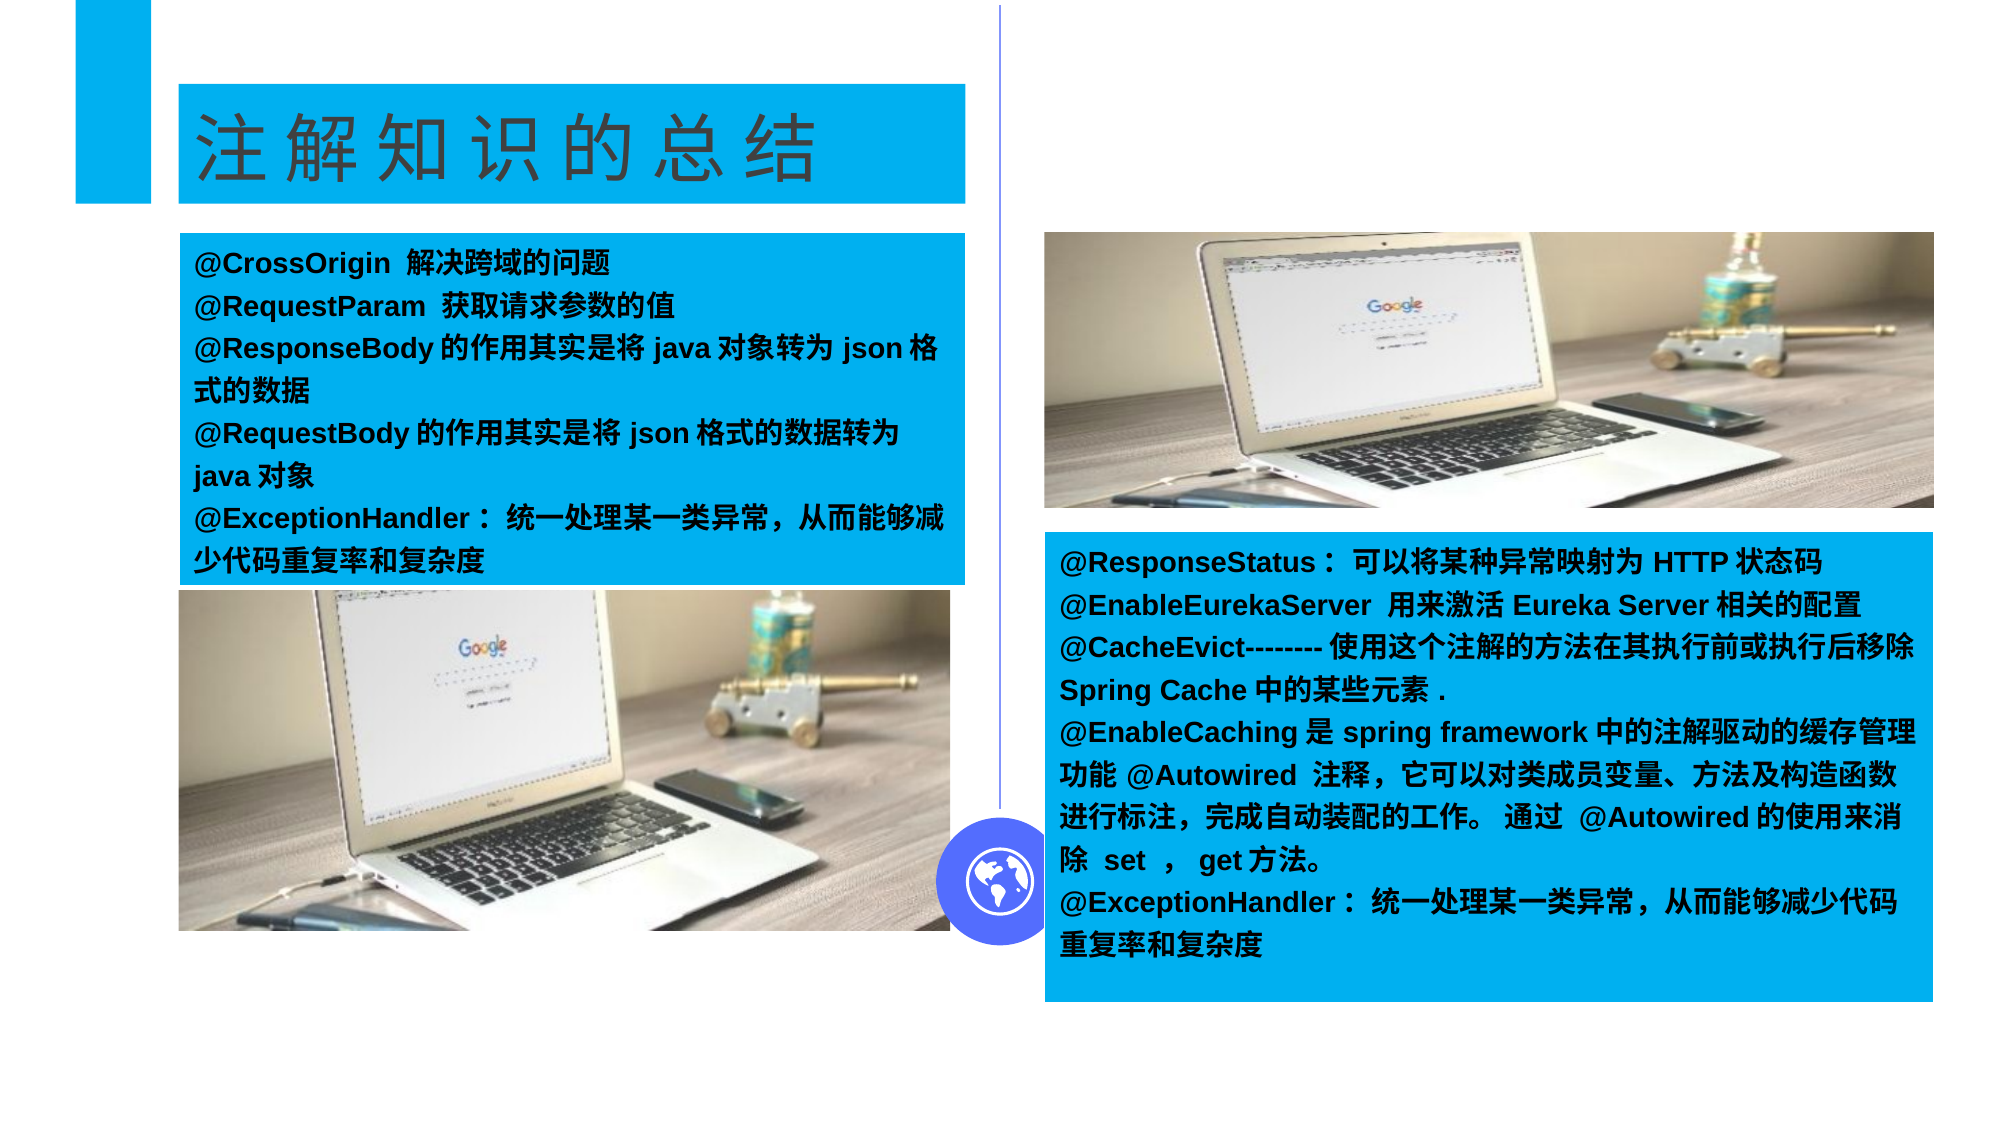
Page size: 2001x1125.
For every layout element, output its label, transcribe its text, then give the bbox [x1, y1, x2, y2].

table_header @ResponseStatus：可以将某种异常映射为HTTP状态码 @EnableEurekaServer 用来激活Eureka Server相关的配置 @CacheEvict--------使用这个注解的方法在其执行前或执行后移除Spring Cache中的某些元素. @EnableCaching是spring framework中的注解驱动的缓存管理功能@Autowired 注释，它可以对类成员变量、方法及构造函数进行标注，完成自动装配的工作。 通过 @Autowired的使用来消除 set ，get方法。 @ExceptionHandler：统一处理某一类异常，从而能够减少代码重复率和复杂度 [1045, 532, 1933, 1002]
text_box [178, 590, 951, 932]
text_box [965, 847, 1035, 916]
text_box [75, 0, 152, 205]
text_box [1043, 231, 1935, 509]
text_box [935, 816, 1044, 947]
table_header @CrossOrigin 解决跨域的问题 @RequestParam 获取请求参数的值 @ResponseBody的作用其实是将java对象转为json格式的数据 @RequestBody的作用其实是将json格式的数据转为java对象 @ExceptionHandler：统一处理某一类异常，从而能够减少代码重复率和复杂度 [180, 233, 965, 585]
text_box 注 解 知 识 的 总 结 [178, 83, 966, 204]
